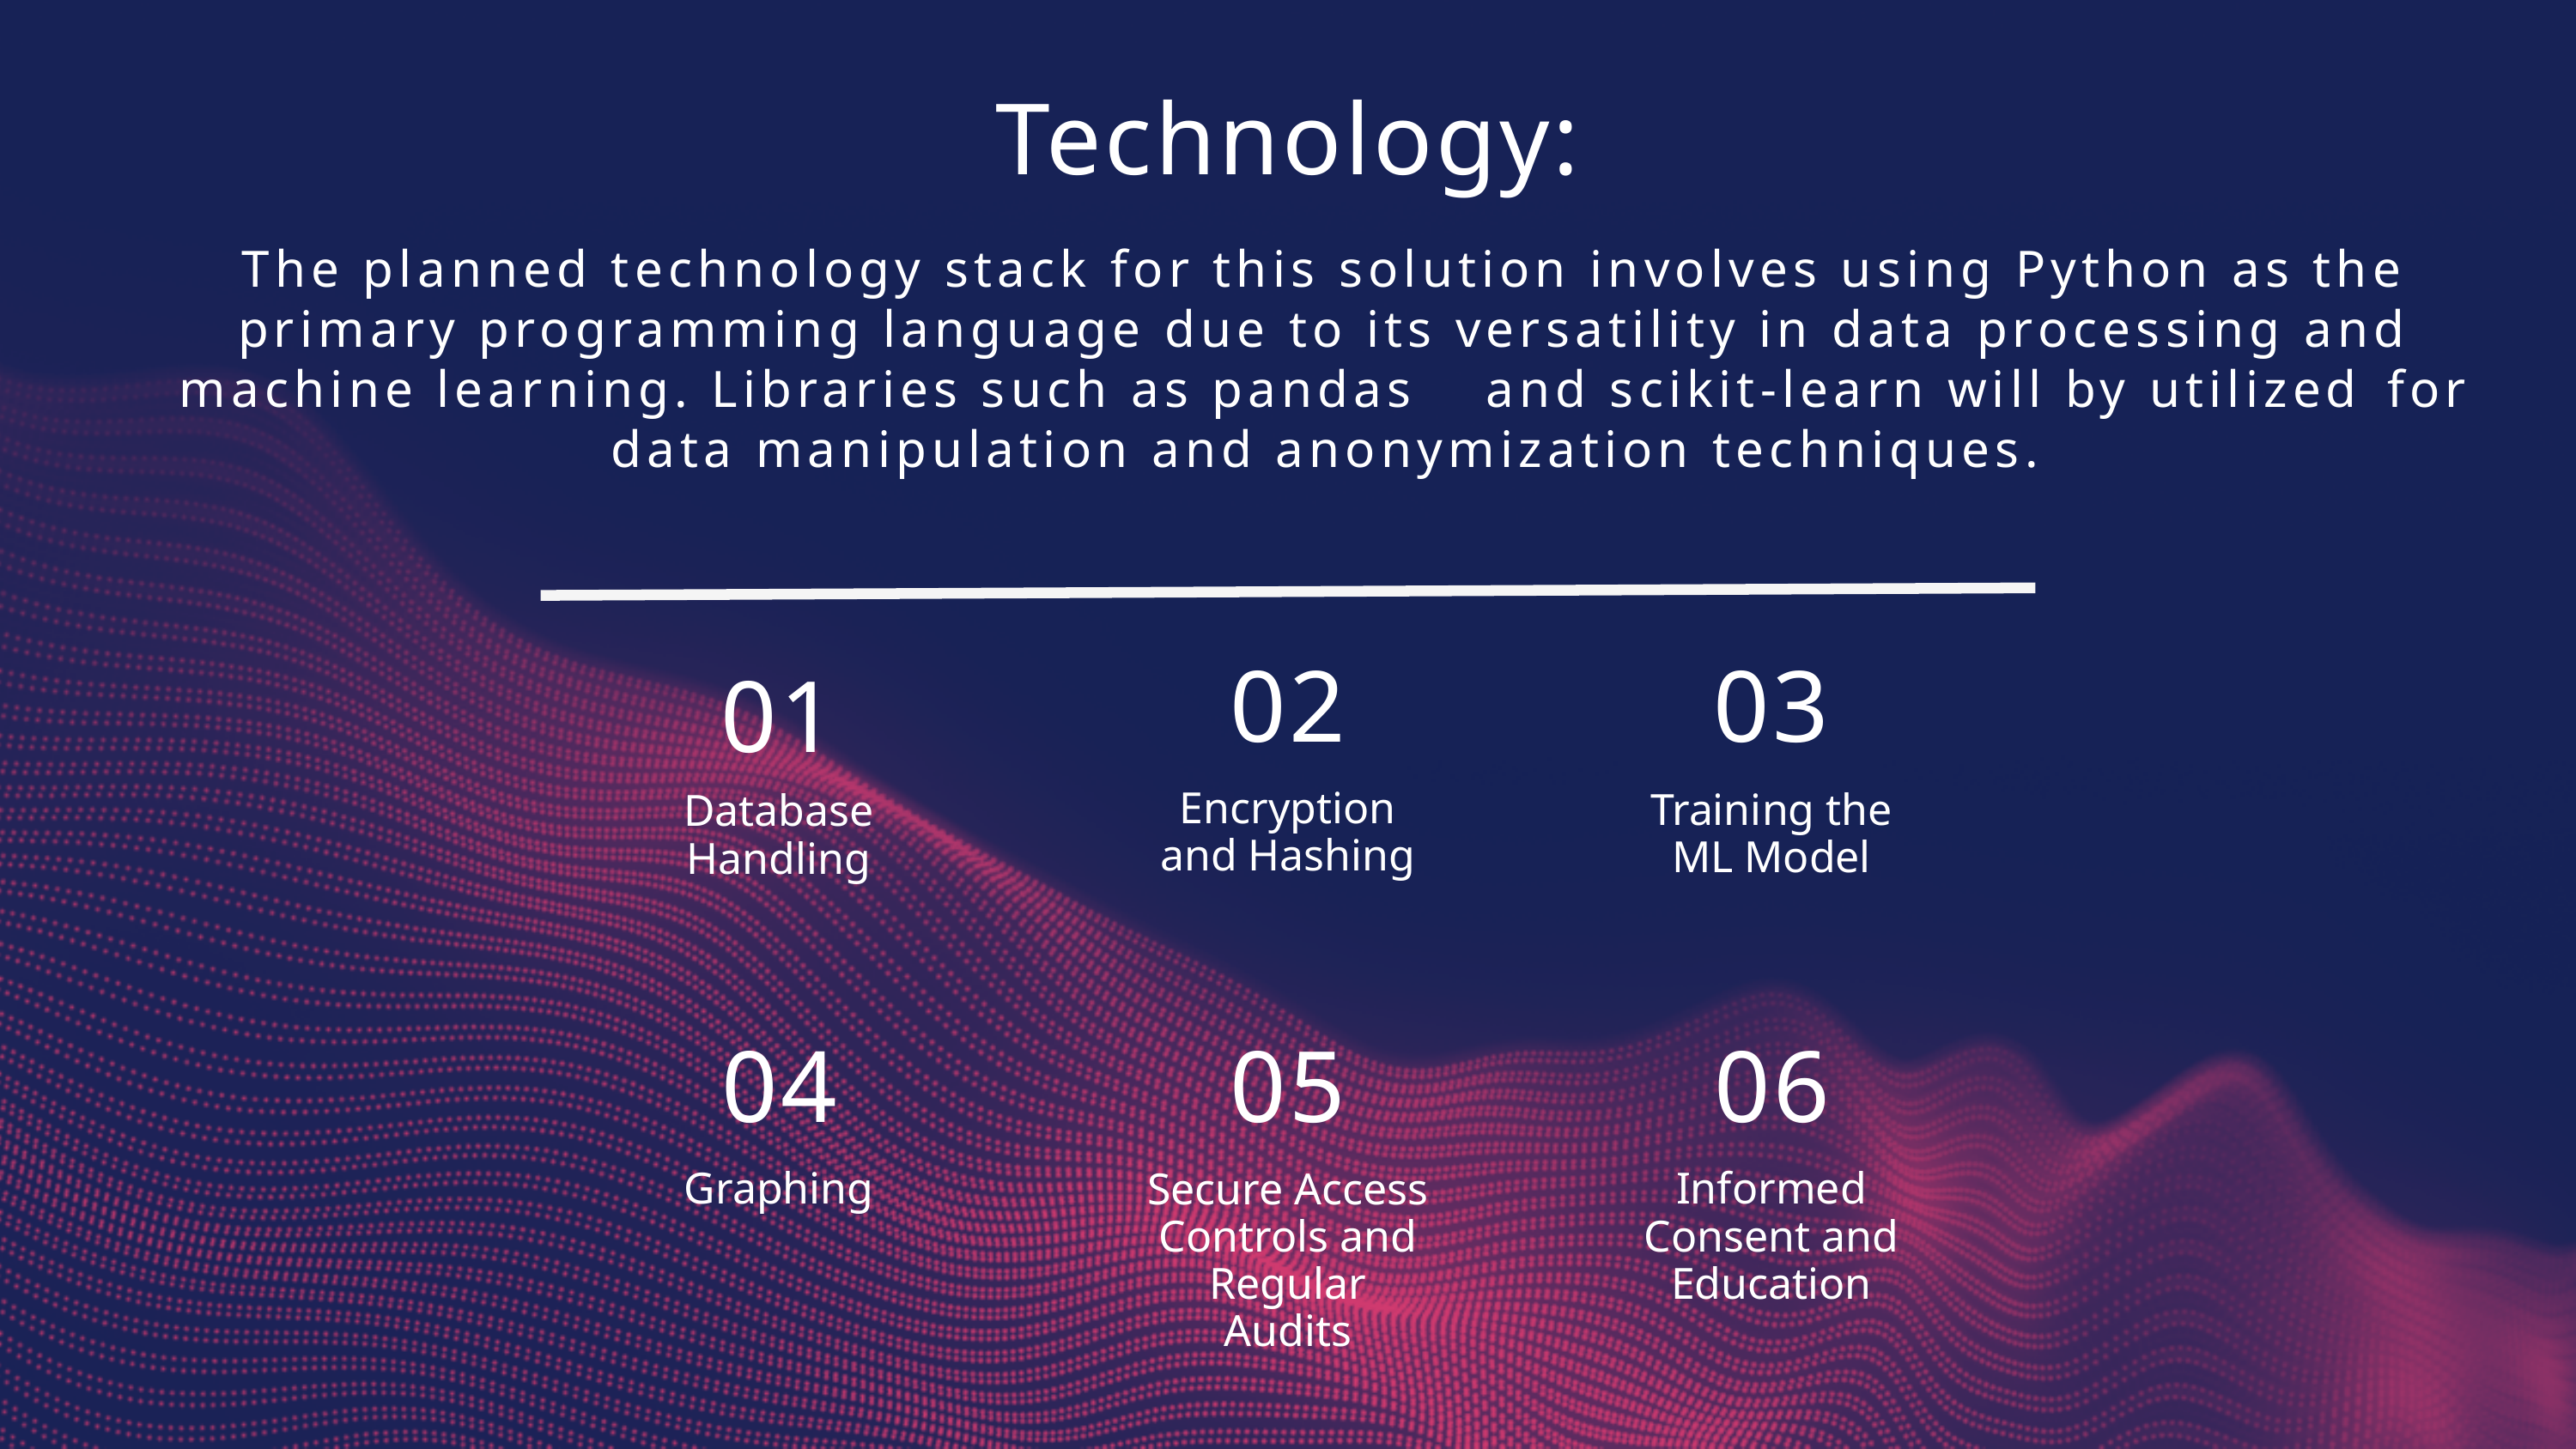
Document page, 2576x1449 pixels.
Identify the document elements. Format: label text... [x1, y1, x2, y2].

text_box 06 [1613, 1033, 1932, 1143]
text_box Database Handling [593, 787, 964, 883]
text_box Graphing [631, 1165, 927, 1213]
text_box 02 [1128, 653, 1448, 762]
text_box 04 [619, 1033, 939, 1143]
text_box Secure Access Controls and Regular Audits [1139, 1166, 1436, 1355]
text_box Encryption and Hashing [1139, 785, 1436, 880]
text_box [0, 0, 2576, 1449]
text_box Informed Consent and Education [1624, 1165, 1920, 1308]
text_box Technology: [540, 86, 2036, 195]
text_box Training the ML Model [1624, 785, 1920, 881]
text_box 01 [619, 663, 939, 772]
text_box 05 [1128, 1033, 1448, 1143]
text_box [1769, 1079, 2065, 1123]
text_box The planned technology stack for this solution involves using Python as the primary programming language due to its versatility in data processing and machine learning. Libraries such as pandas and scikit-learn will by utilized for data manipulation and anonymization techniques. [171, 236, 2480, 477]
text_box 03 [1612, 653, 1931, 762]
